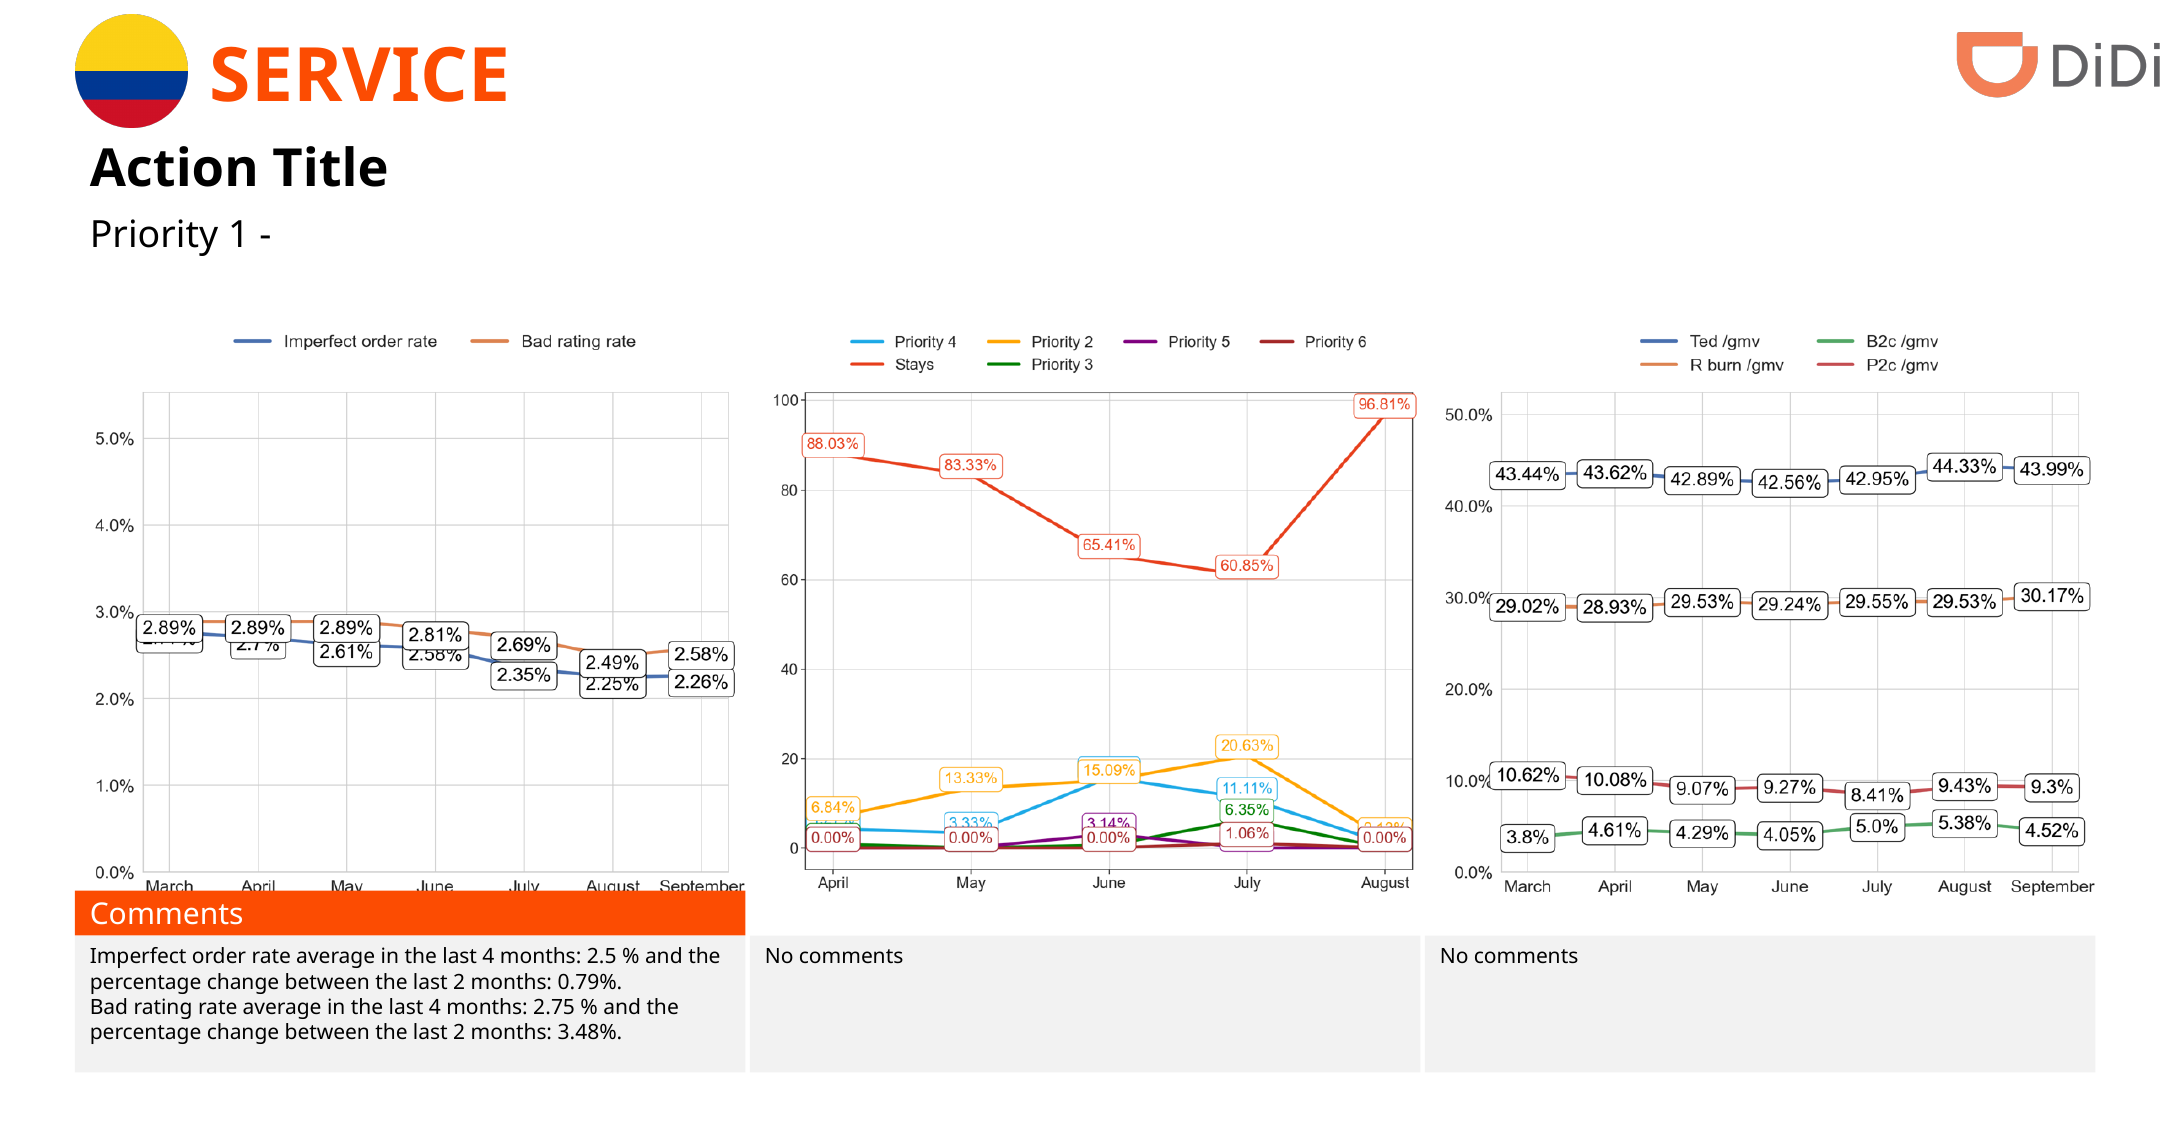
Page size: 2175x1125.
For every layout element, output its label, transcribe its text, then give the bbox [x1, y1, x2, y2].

text_box No comments [749, 935, 1421, 1073]
text_box Priority 1 - [74, 202, 2175, 263]
text_box Comments [74, 921, 746, 936]
text_box SERVICE [194, 15, 1800, 127]
picture [74, 14, 188, 128]
picture [1949, 1, 2175, 129]
picture [74, 322, 2101, 914]
text_box Action Title [74, 127, 2175, 202]
text_box No comments [1424, 935, 2096, 1073]
text_box Imperfect order rate average in the last 4 months: 2.5 % and the percentage change between the last 2 months: 0.79%. Bad rating rate average in the last 4 months: 2.75 % and the percentage change between the last 2 months: 3.48%. [74, 936, 746, 1073]
